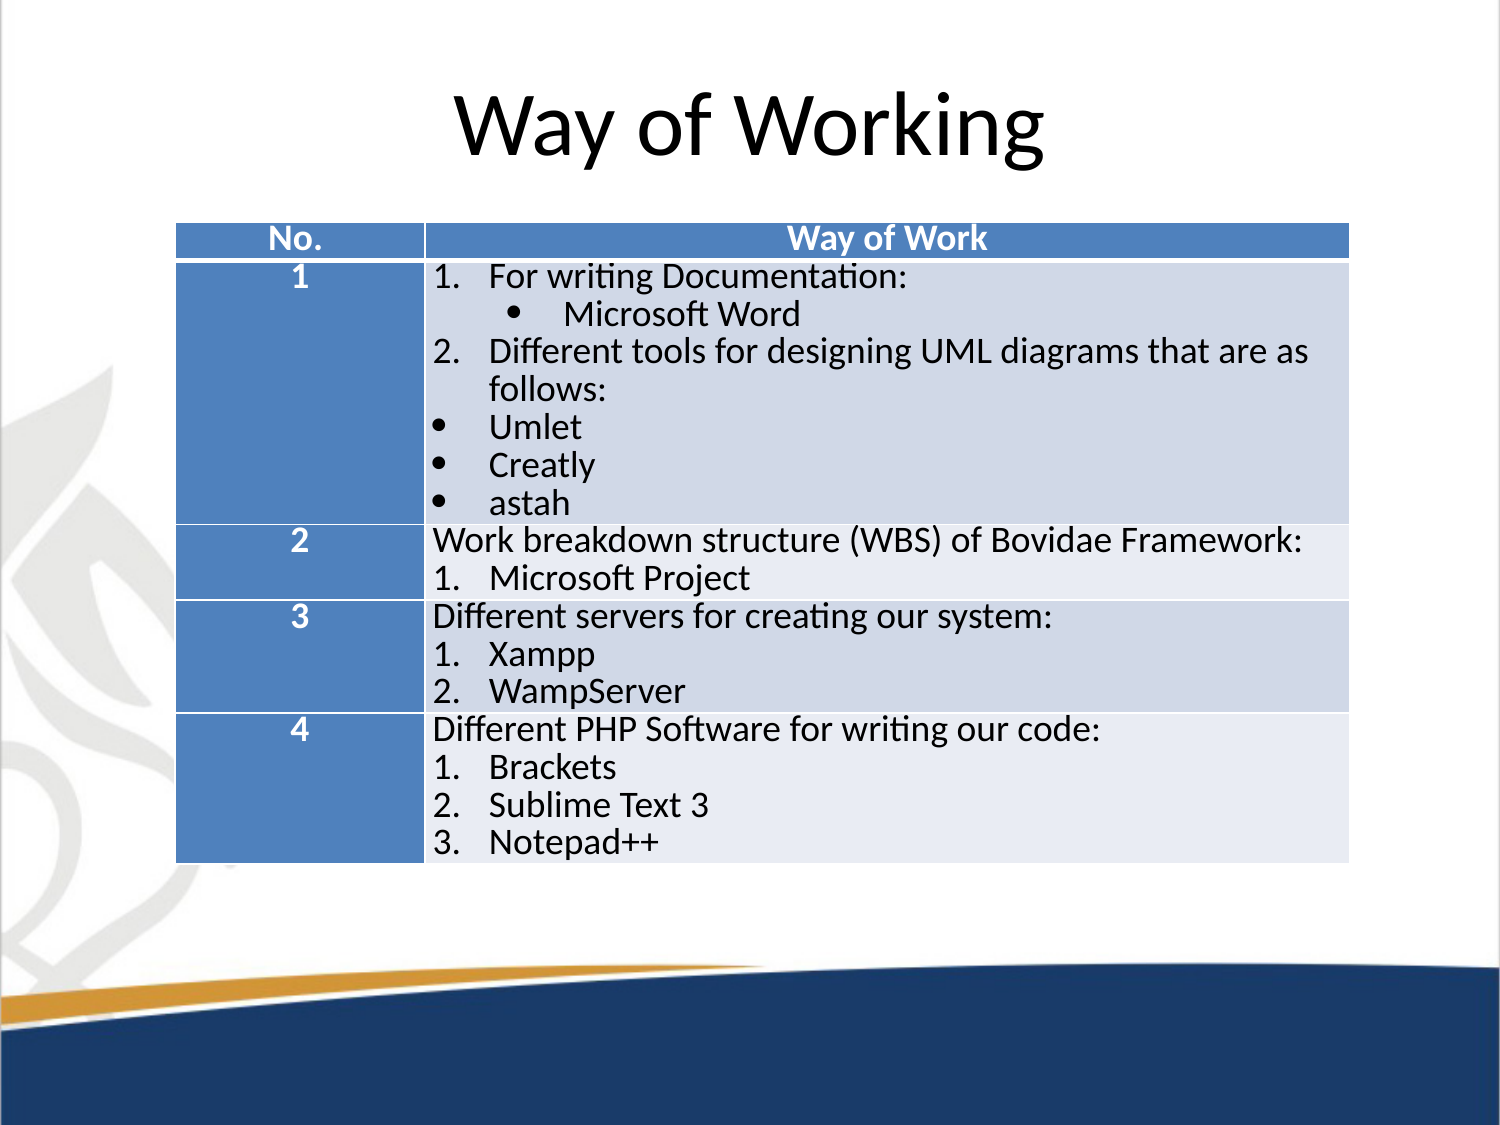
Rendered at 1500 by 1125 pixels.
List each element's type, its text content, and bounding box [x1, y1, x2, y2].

table_cell 3 [176, 601, 424, 712]
picture [0, 0, 1500, 1125]
title Way of Working [75, 24, 1425, 213]
table_cell 4 [176, 714, 424, 863]
table_cell For writing Documentation: Microsoft Word Different tools for designing UML diagrams that are as follows: Umlet Creatly astah [426, 263, 1349, 524]
table_cell Different PHP Software for writing our code: Brackets Sublime Text 3 Notepad++ [426, 714, 1349, 863]
table_cell Work breakdown structure (WBS) of Bovidae Framework: Microsoft Project [426, 525, 1349, 599]
table_header Way of Work [426, 223, 1349, 258]
table_cell 1 [176, 263, 424, 524]
table_header No. [176, 223, 424, 258]
table_cell 2 [176, 525, 424, 599]
table_cell Different servers for creating our system: Xampp WampServer [426, 601, 1349, 712]
